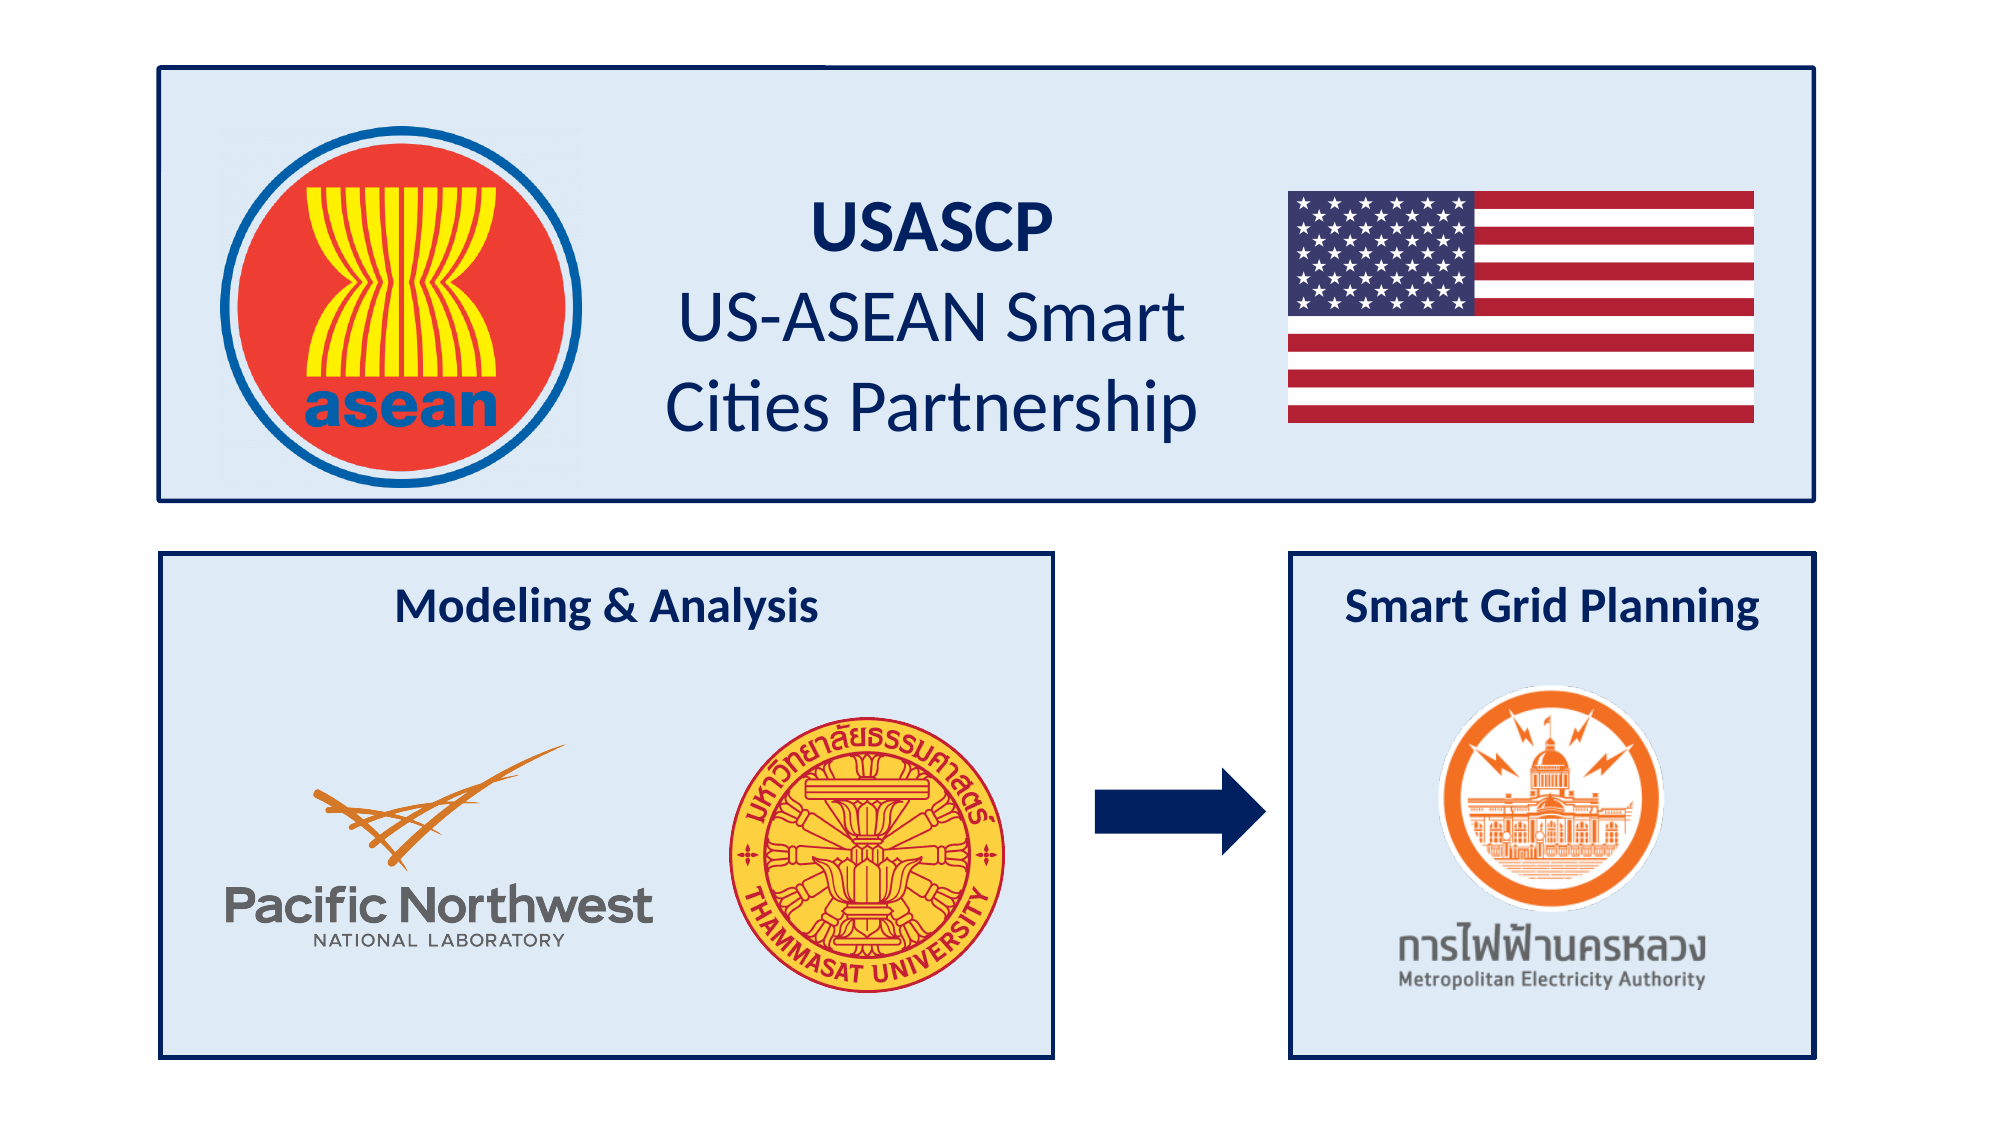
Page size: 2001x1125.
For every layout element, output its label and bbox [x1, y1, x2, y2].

text_box [158, 67, 1827, 1058]
